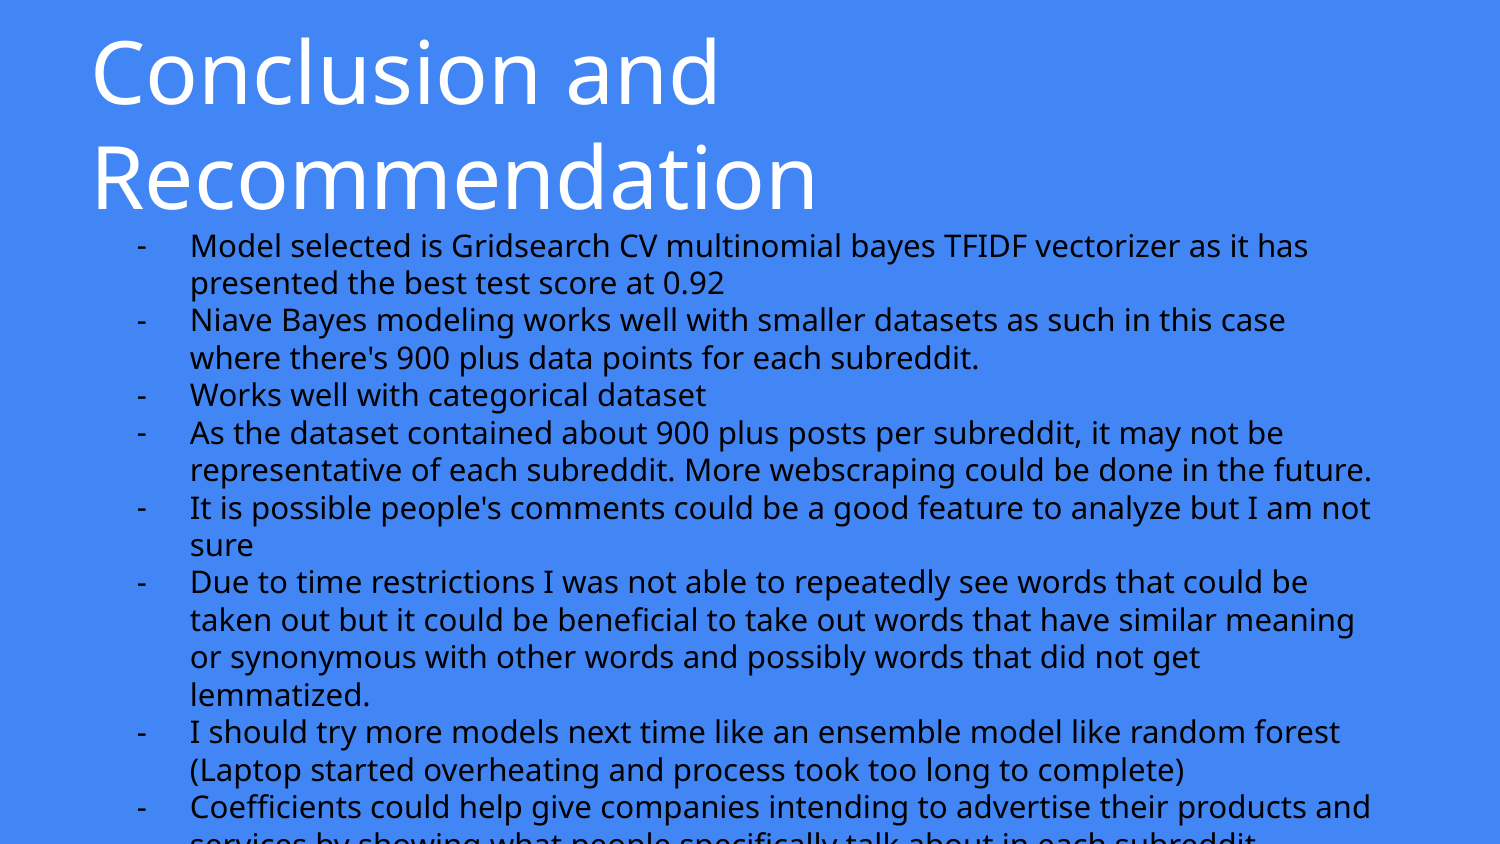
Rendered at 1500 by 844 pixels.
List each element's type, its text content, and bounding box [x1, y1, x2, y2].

title Conclusion and Recommendation [75, 38, 1425, 205]
text_box Model selected is Gridsearch CV multinomial bayes TFIDF vectorizer as it has presented the best test score at 0.92 Niave Bayes modeling works well with smaller datasets as such in this case where there's 900 plus data points for each subreddit. Works well with categorical dataset As the dataset contained about 900 plus posts per subreddit, it may not be representative of each subreddit. More webscraping could be done in the future. It is possible people's comments could be a good feature to analyze but I am not sure Due to time restrictions I was not able to repeatedly see words that could be taken out but it could be beneficial to take out words that have similar meaning or synonymous with other words and possibly words that did not get lemmatized. I should try more models next time like an ensemble model like random forest (Laptop started overheating and process took too long to complete) Coefficients could help give companies intending to advertise their products and services by showing what people specifically talk about in each subreddit [99, 210, 1398, 795]
